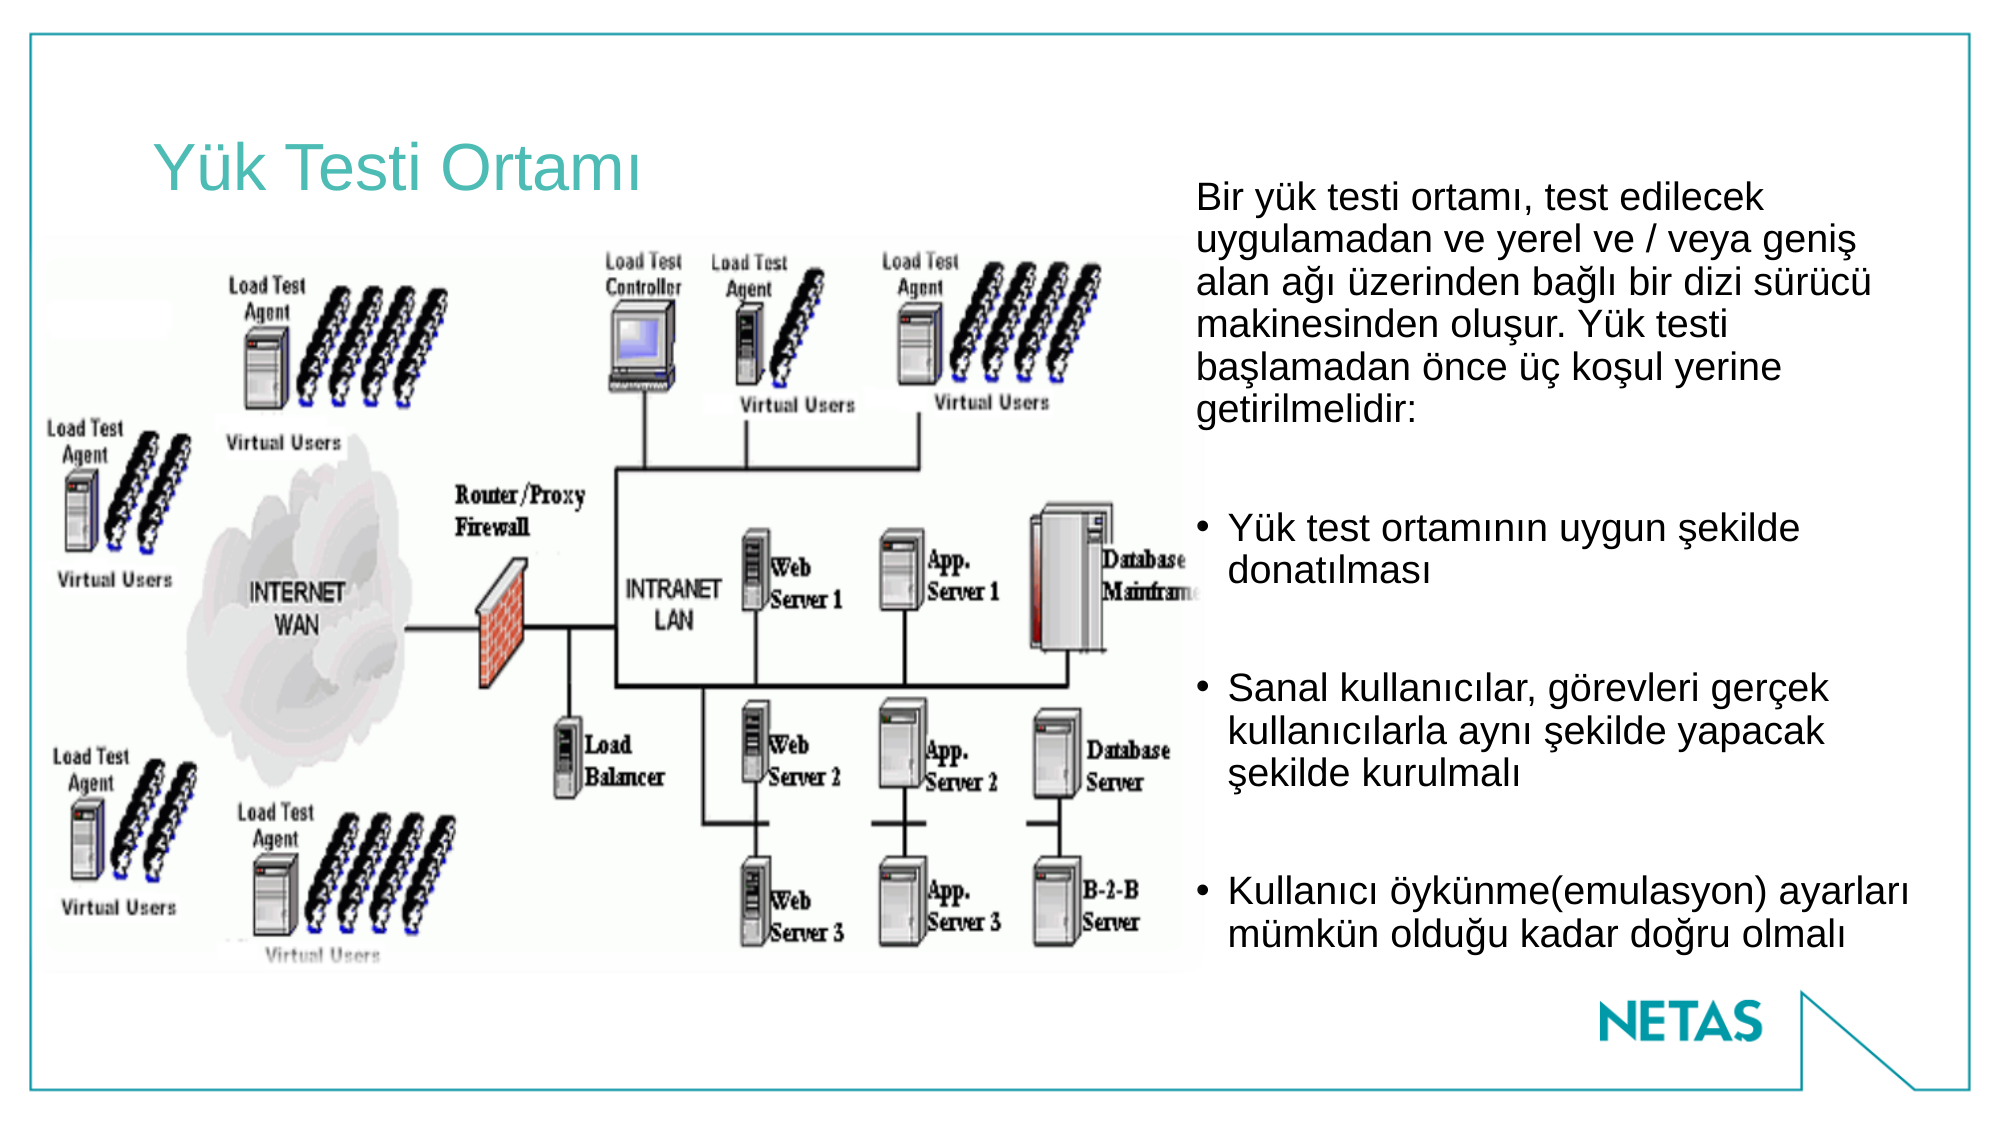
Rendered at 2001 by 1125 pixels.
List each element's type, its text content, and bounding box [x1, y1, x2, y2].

title Yük Testi Ortamı [137, 59, 1863, 235]
picture [0, 0, 2000, 1125]
list Bir yük testi ortamı, test edilecek uygulamadan ve yerel ve / veya geniş alan ağı üzerinden bağlı bir dizi sürücü makinesinden oluşur. Yük testi başlamadan önce üç koşul yerine getirilmelidir: Yük test ortamının uygun şekilde donatılması Sanal kullanıcılar, görevleri gerçek kullanıcılarla aynı şekilde yapacak şekilde kurulmalı Kullanıcı öykünme(emulasyon) ayarları mümkün olduğu kadar doğru olmalı [1180, 168, 1942, 978]
